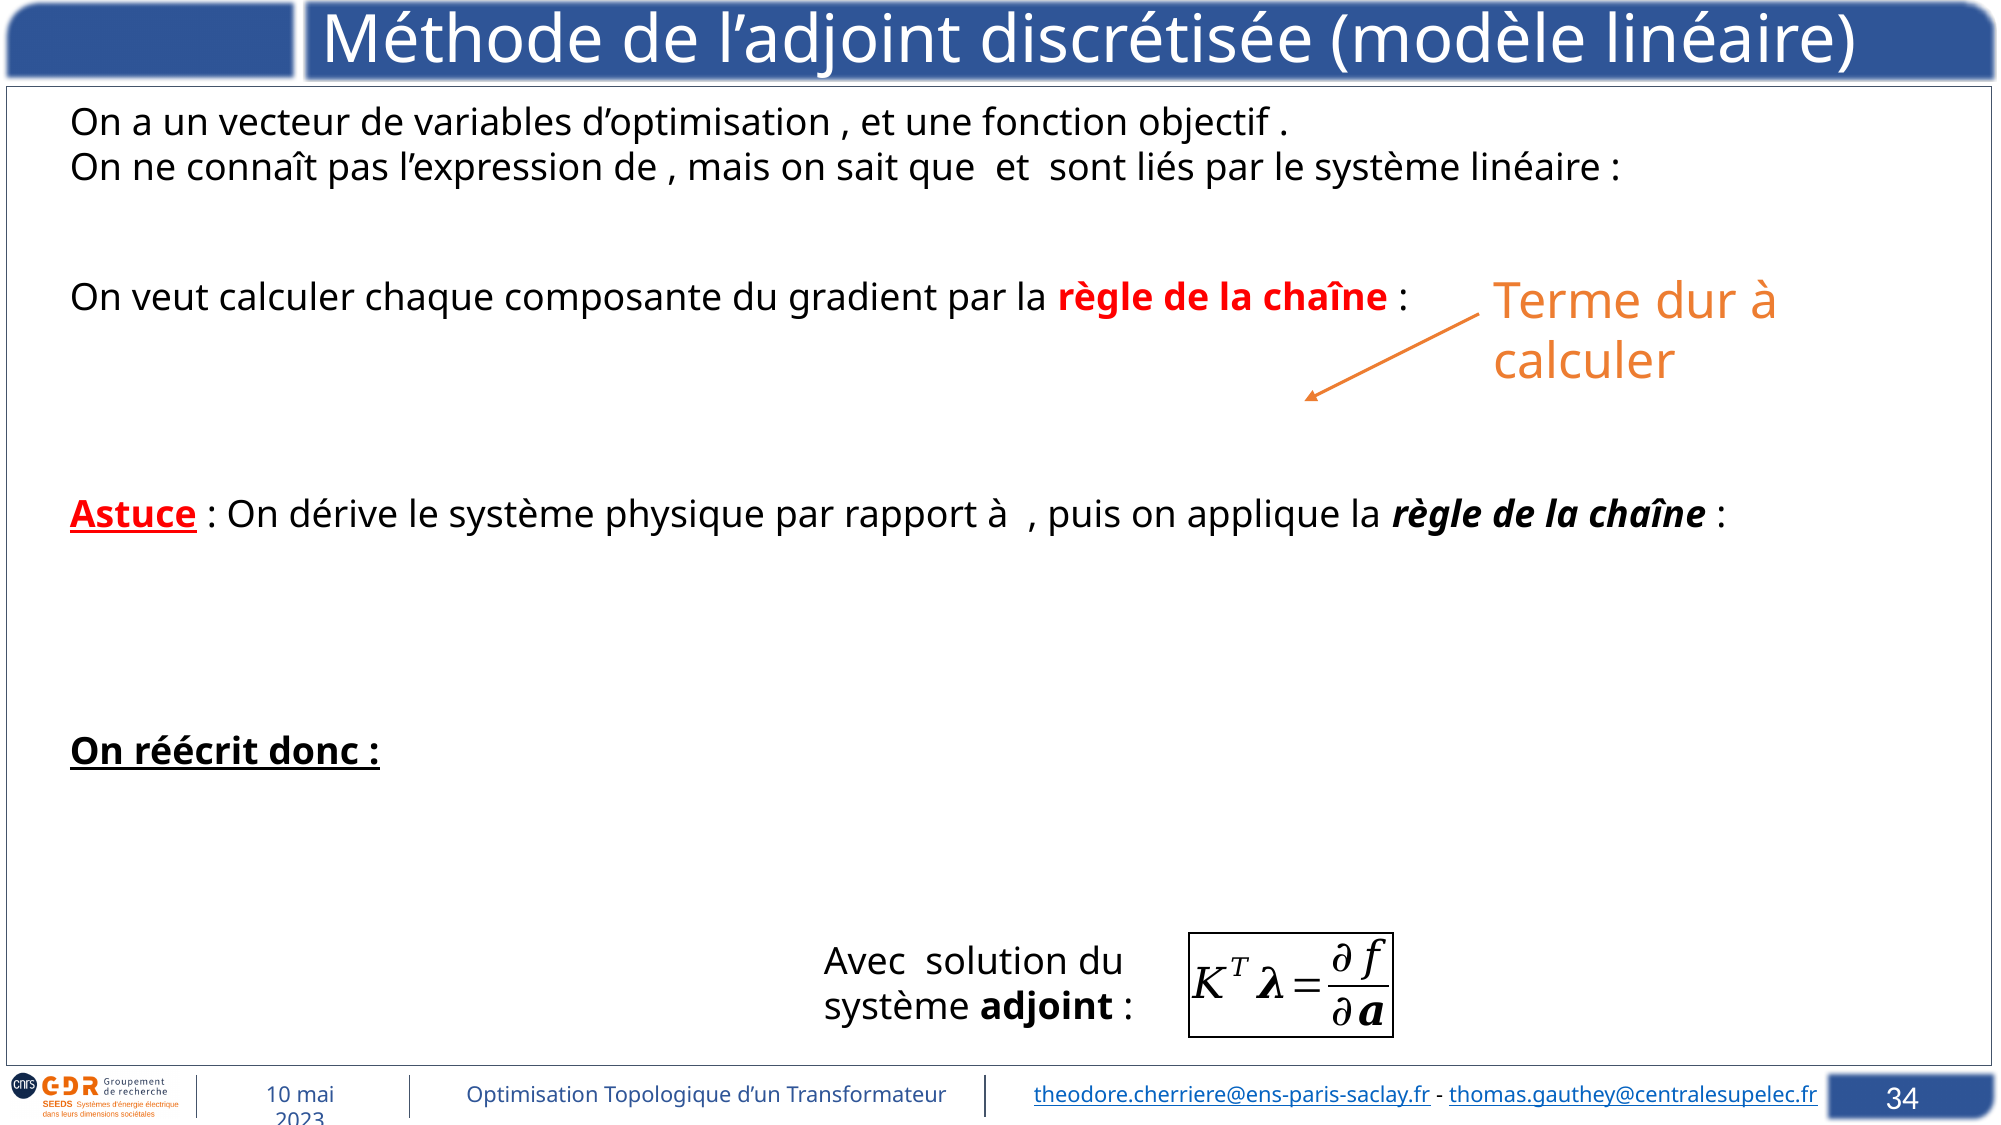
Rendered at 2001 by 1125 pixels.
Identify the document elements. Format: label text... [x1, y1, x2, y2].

title Méthode de l’adjoint discrétisée (modèle linéaire) [307, 0, 1945, 83]
text_box Terme dur à calculer [1479, 261, 1982, 397]
picture [10, 1069, 180, 1119]
slide_number 34 [1870, 1068, 1968, 1125]
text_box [1304, 313, 1480, 402]
